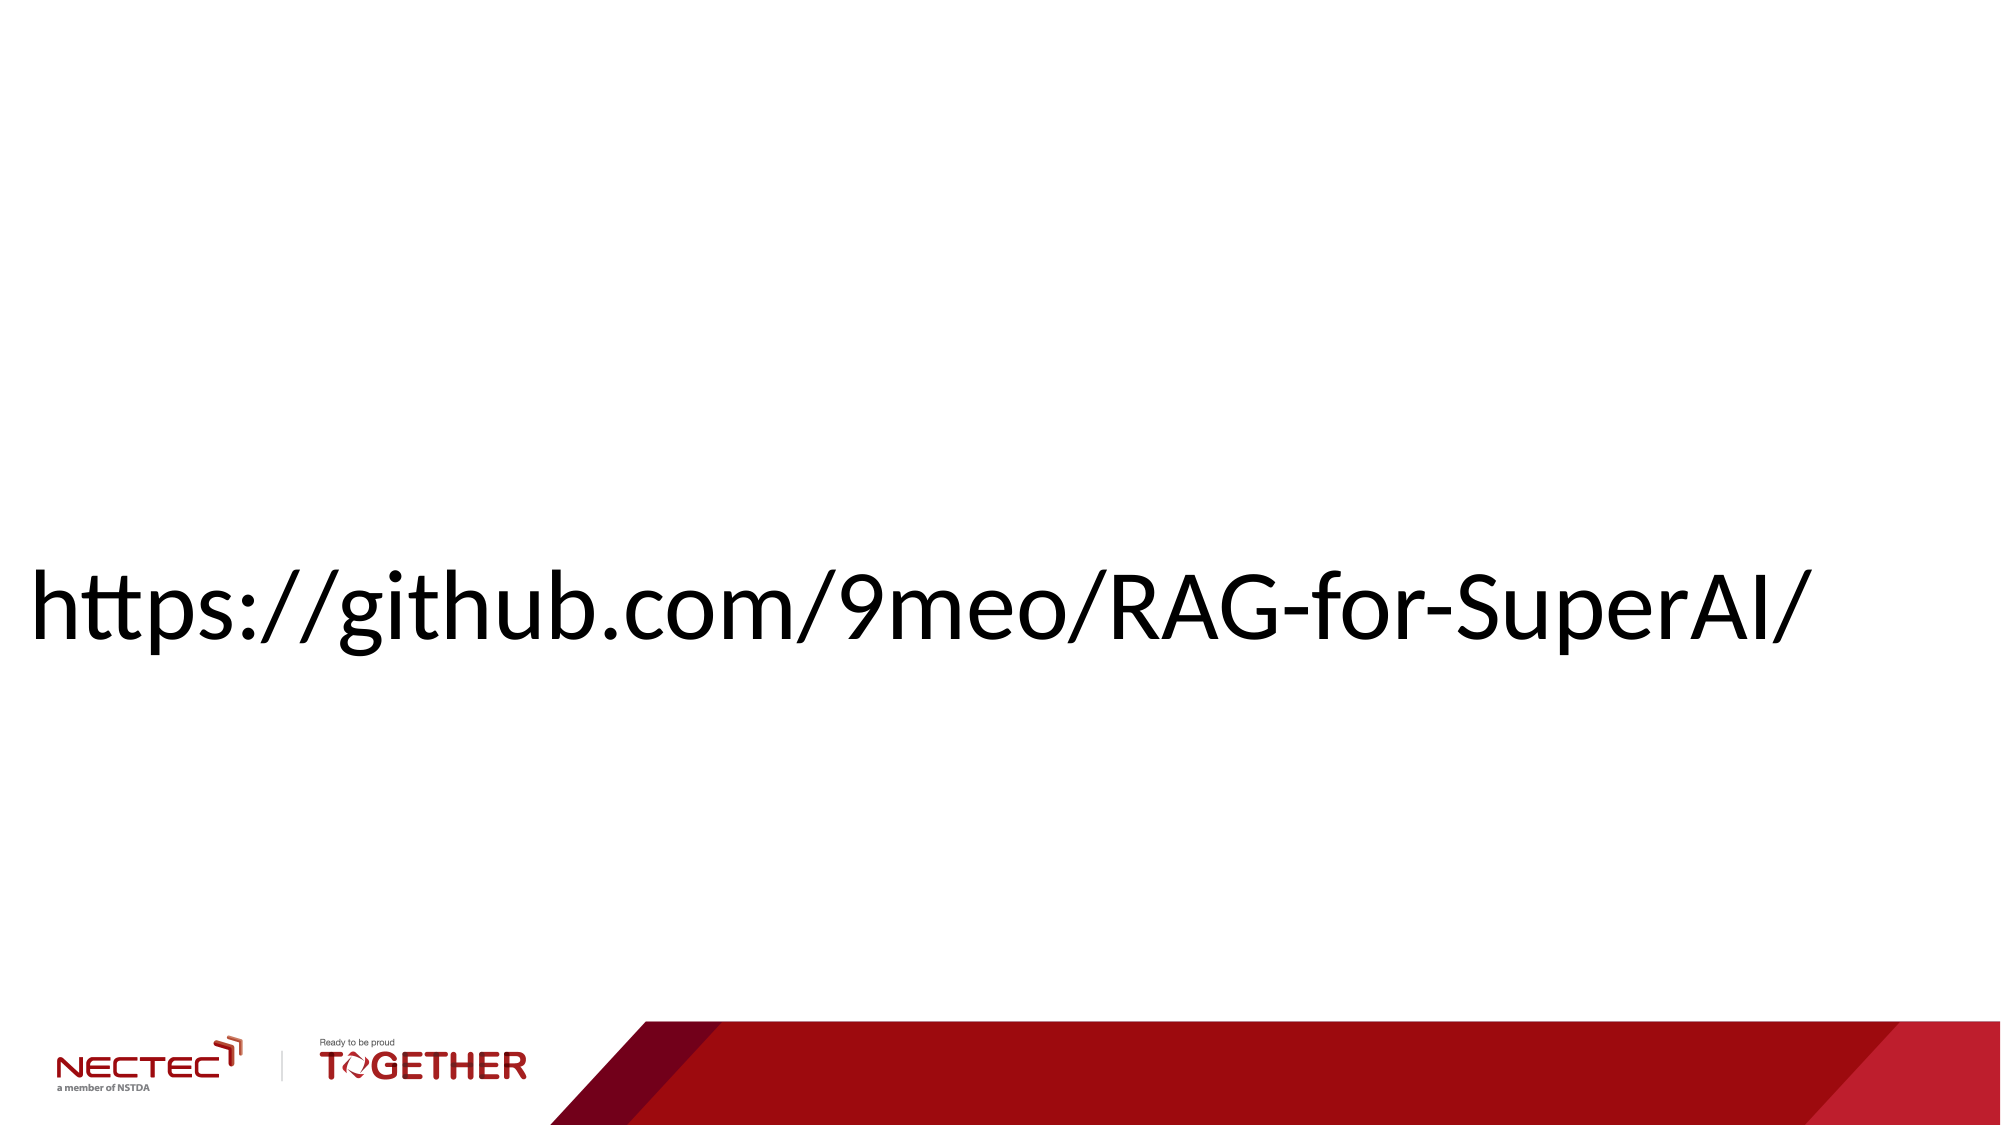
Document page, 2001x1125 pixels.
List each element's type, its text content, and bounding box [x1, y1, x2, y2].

picture [0, 0, 2001, 1125]
text_box https://github.com/9meo/RAG-for-SuperAI/ [14, 532, 1916, 667]
